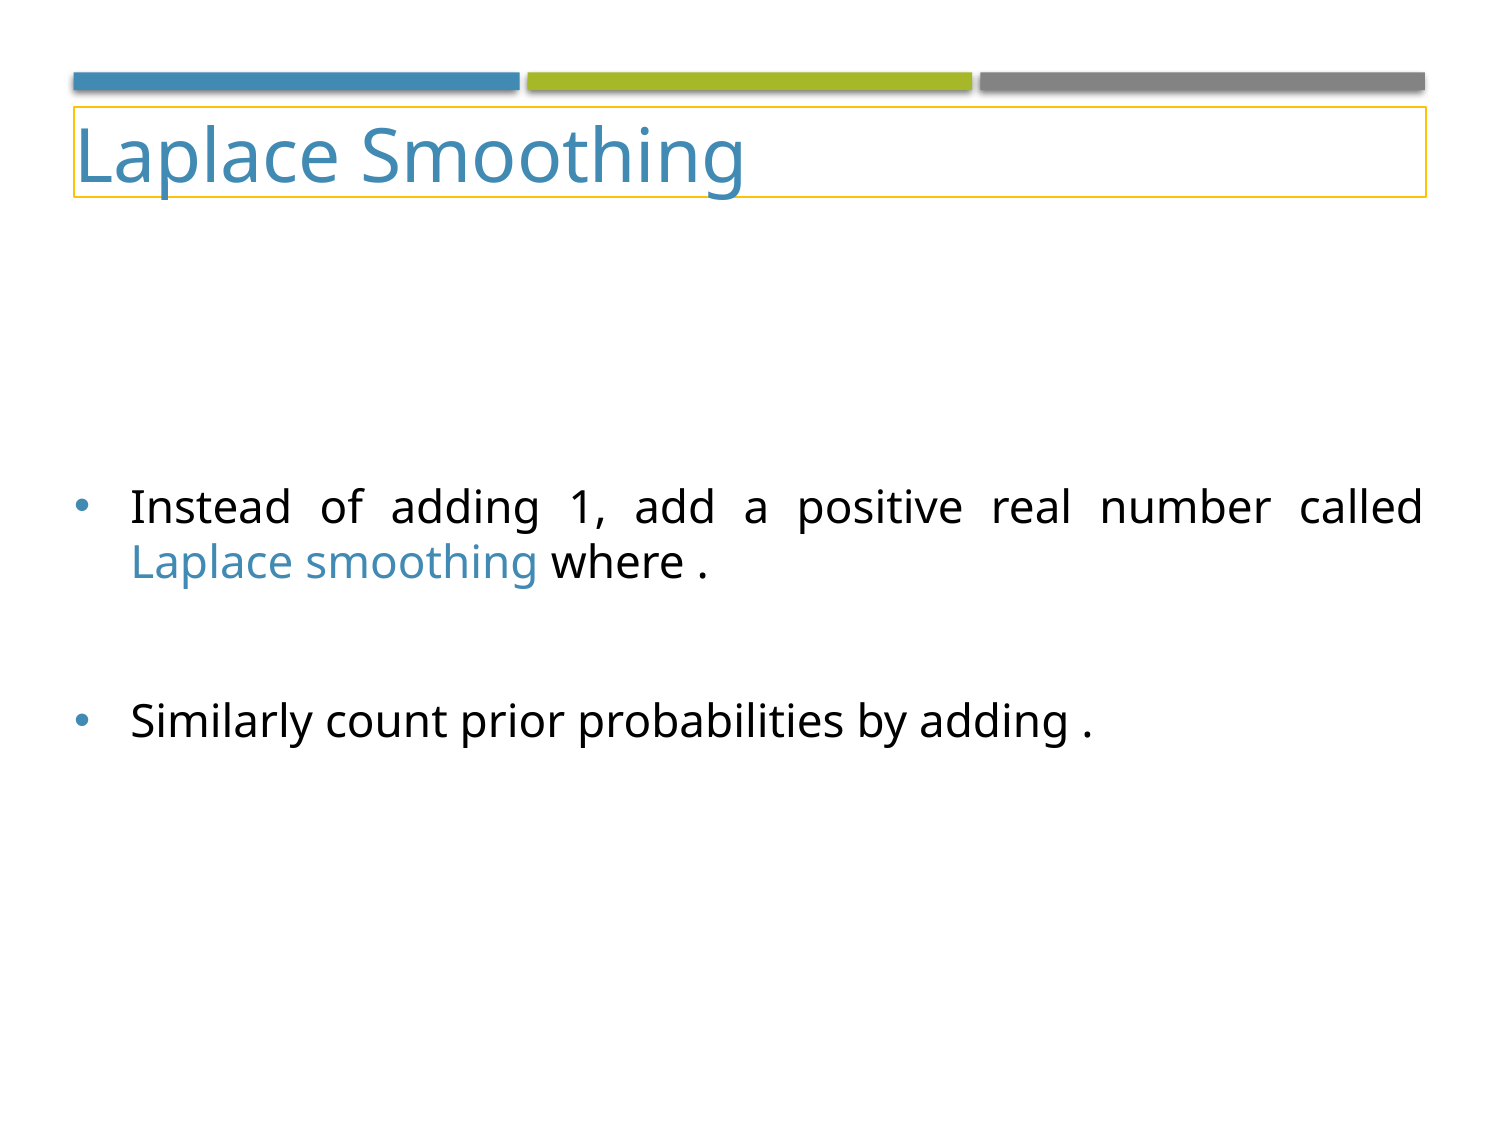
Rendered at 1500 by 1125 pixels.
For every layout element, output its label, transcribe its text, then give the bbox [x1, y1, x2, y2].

text_box Laplace Smoothing [74, 106, 1426, 198]
